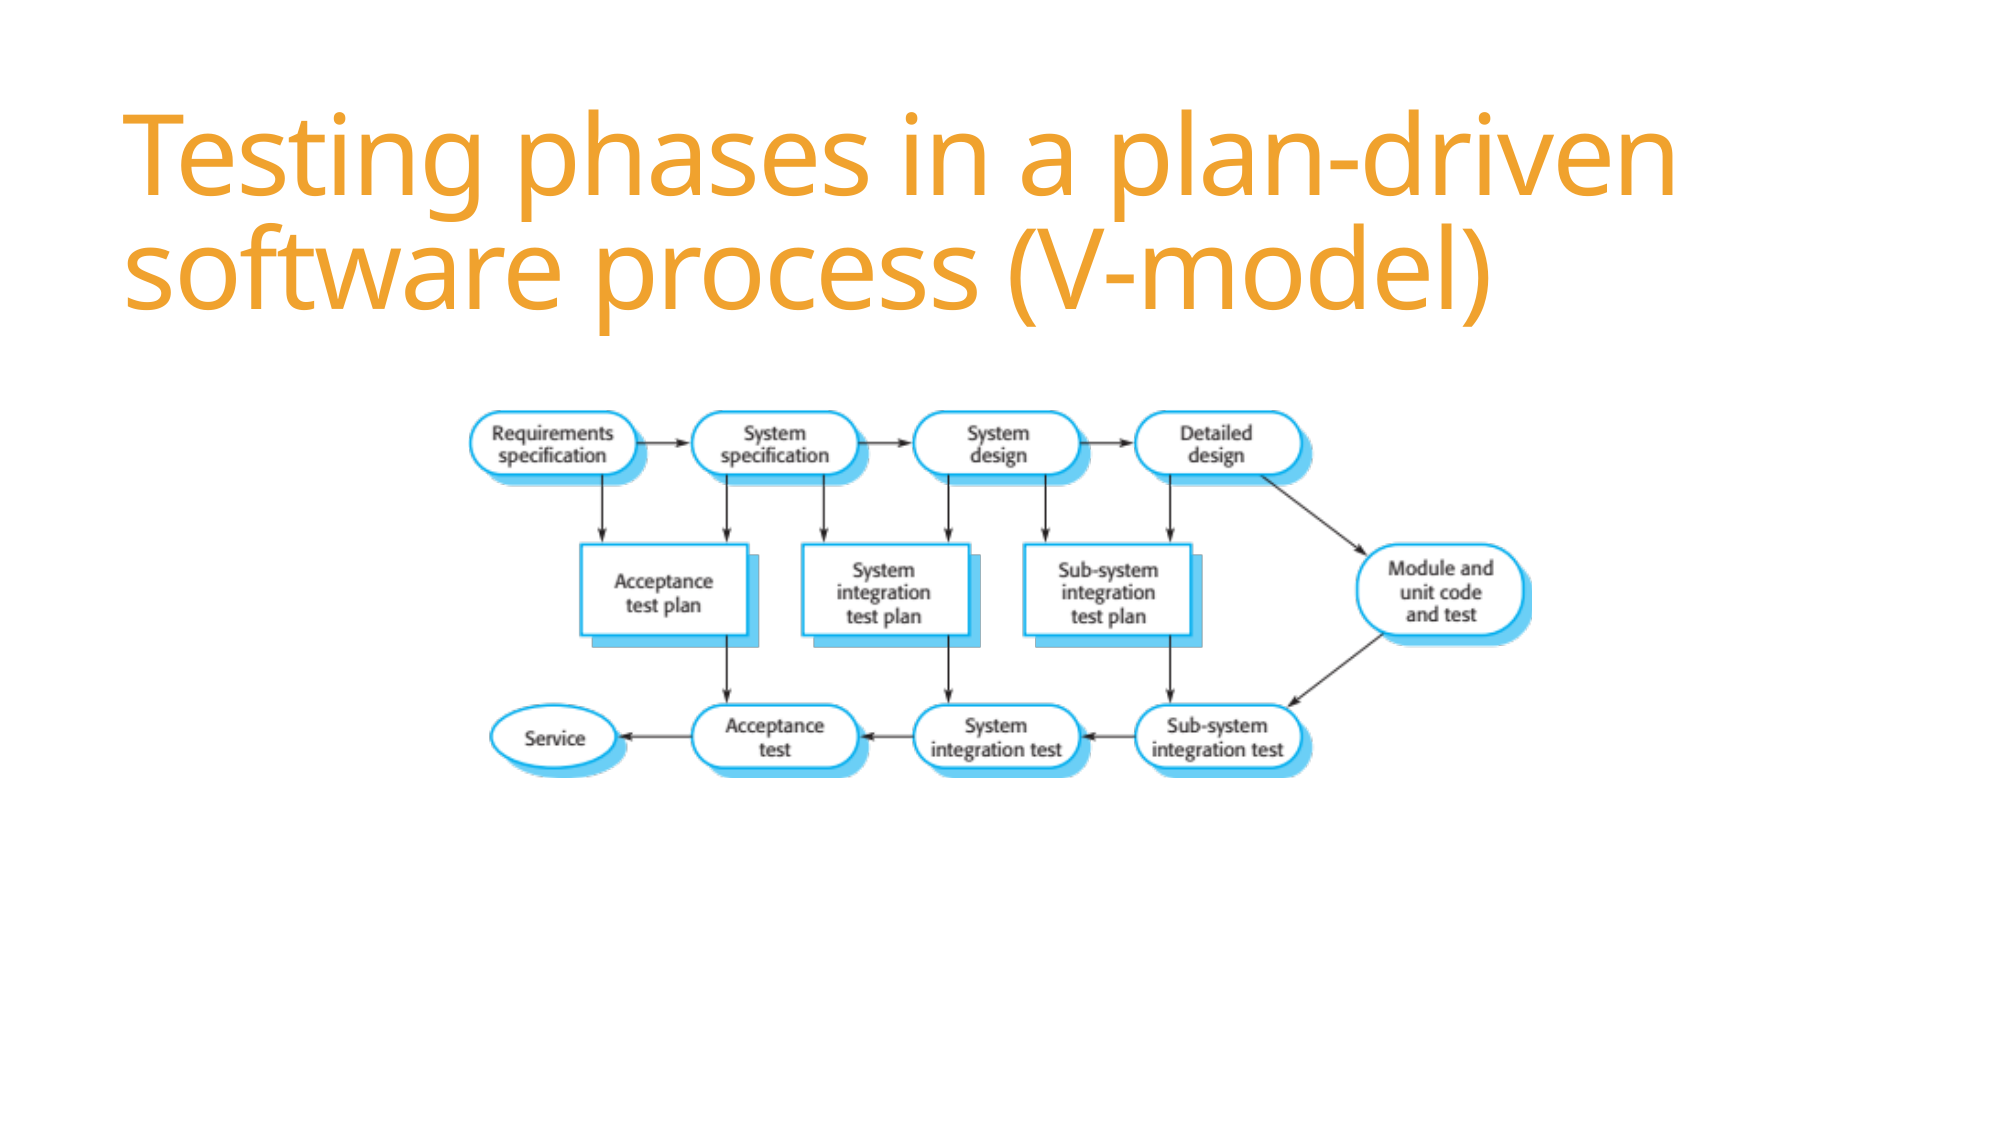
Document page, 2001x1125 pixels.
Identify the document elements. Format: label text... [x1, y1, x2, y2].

title Testing phases in a plan-driven software process (V-model) [107, 81, 1875, 354]
picture [467, 409, 1533, 778]
